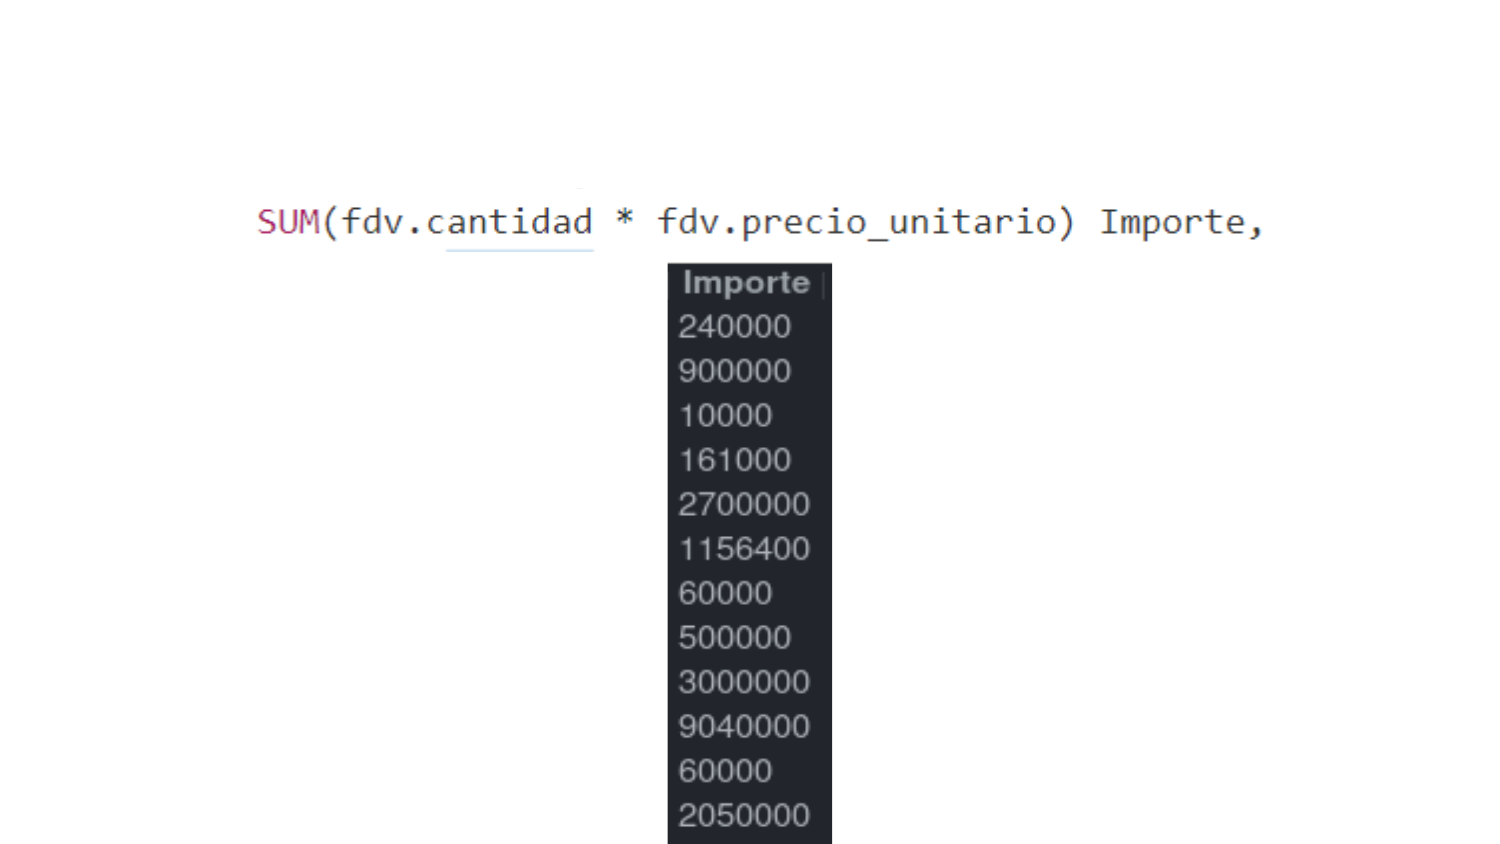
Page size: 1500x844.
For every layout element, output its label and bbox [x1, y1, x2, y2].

picture [667, 261, 833, 844]
picture [225, 187, 1275, 253]
